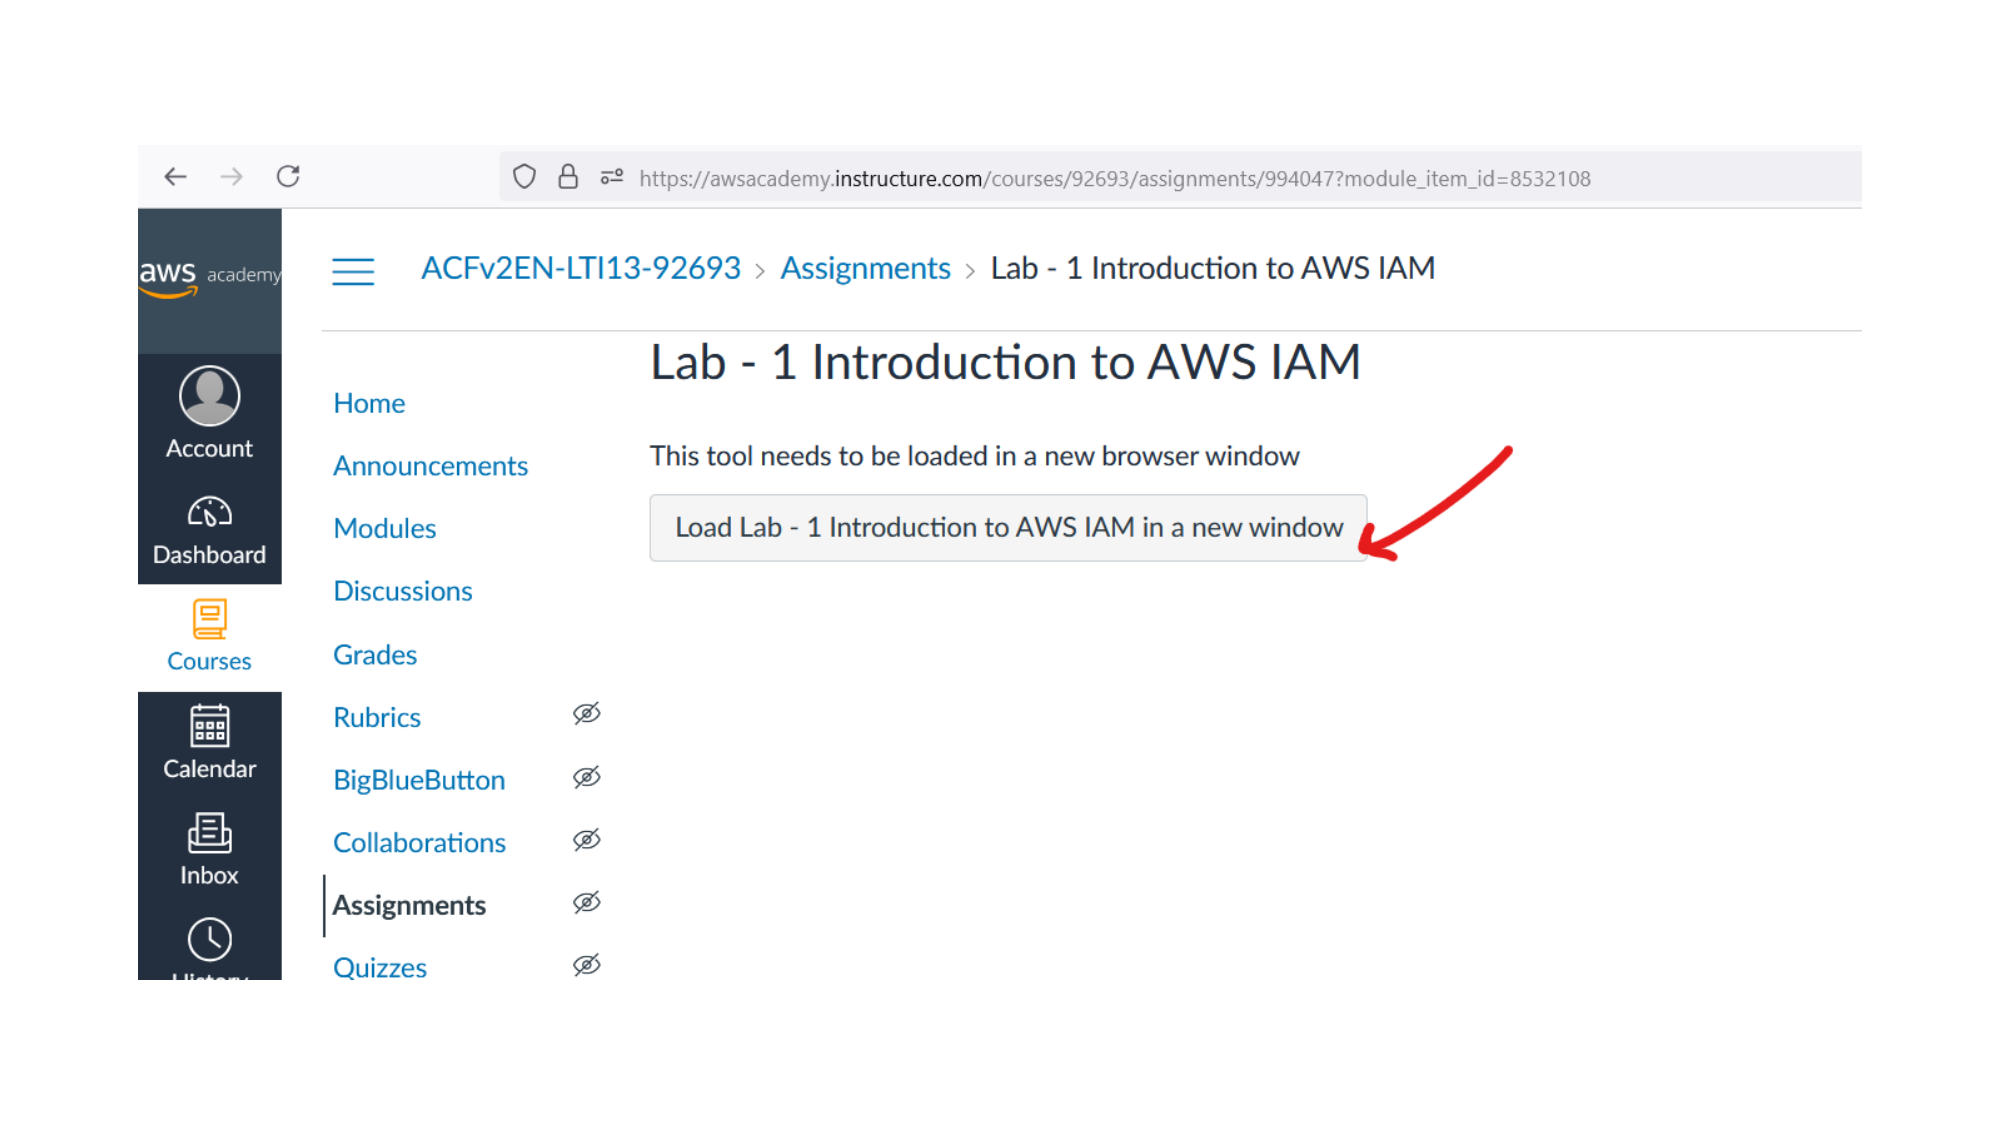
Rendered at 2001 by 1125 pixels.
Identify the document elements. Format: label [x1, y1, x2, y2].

picture [138, 145, 1862, 980]
